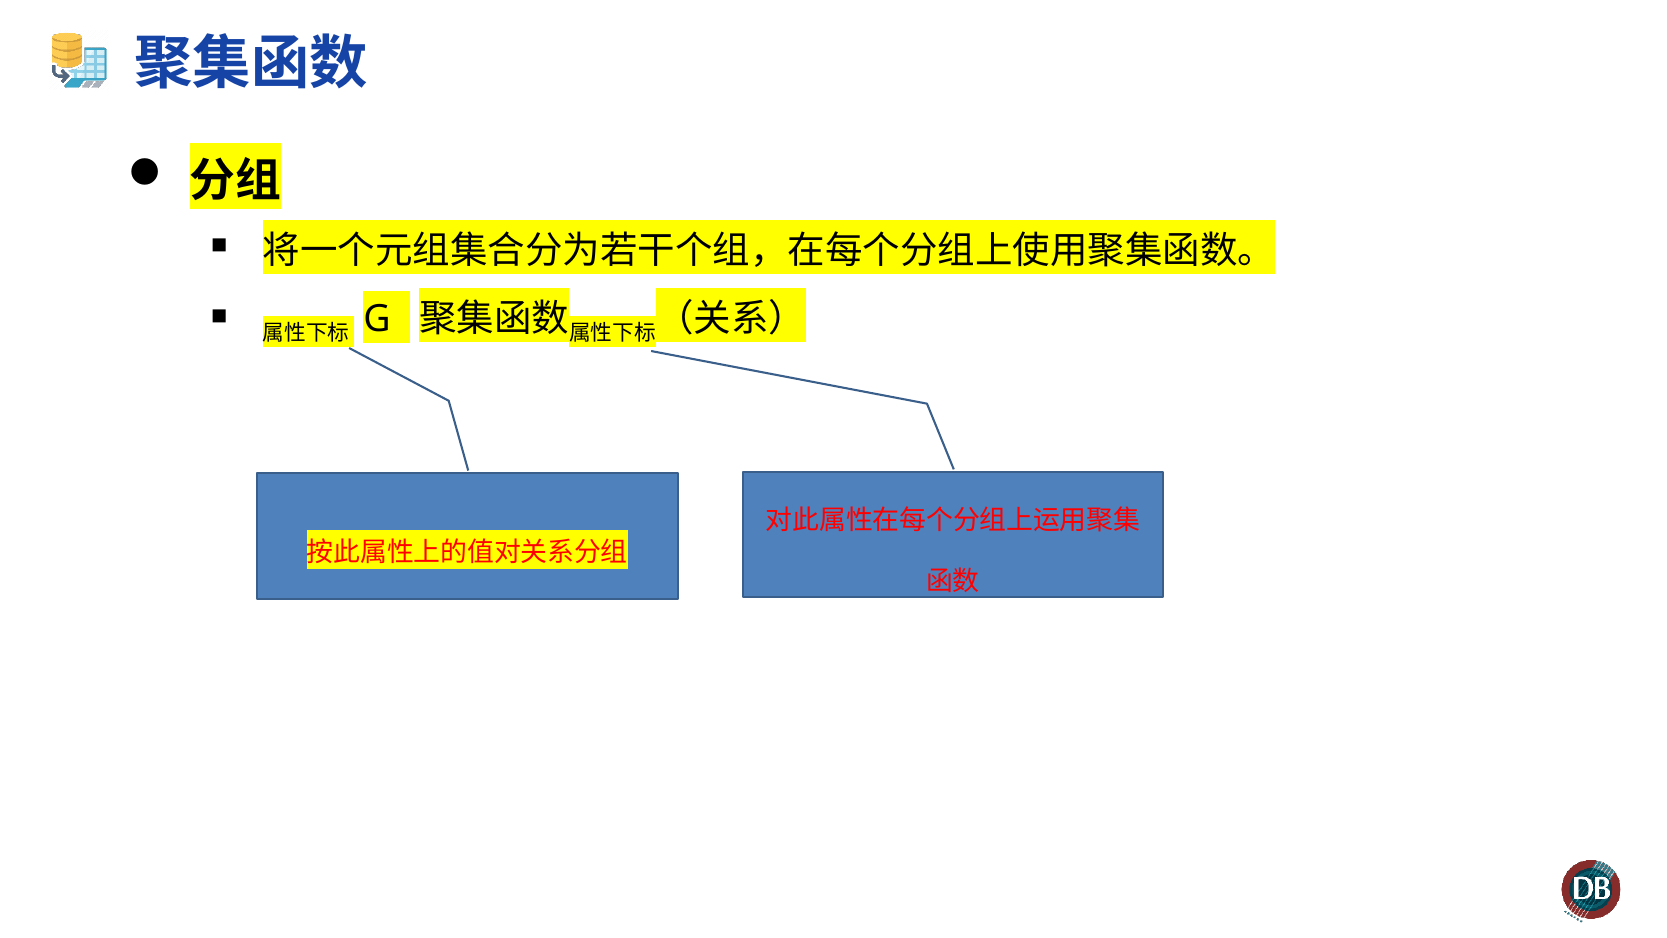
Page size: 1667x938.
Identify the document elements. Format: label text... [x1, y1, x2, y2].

text_box 对此属性在每个分组上运用聚集函数 [650, 348, 1165, 600]
picture [1557, 858, 1623, 924]
list 分组 将一个元组集合分为若干个组，在每个分组上使用聚集函数。 属性下标 G 聚集函数属性下标（关系） [112, 126, 1590, 670]
title 聚集函数 [118, 0, 1590, 126]
text_box 按此属性上的值对关系分组 [255, 346, 680, 601]
picture [49, 30, 109, 90]
